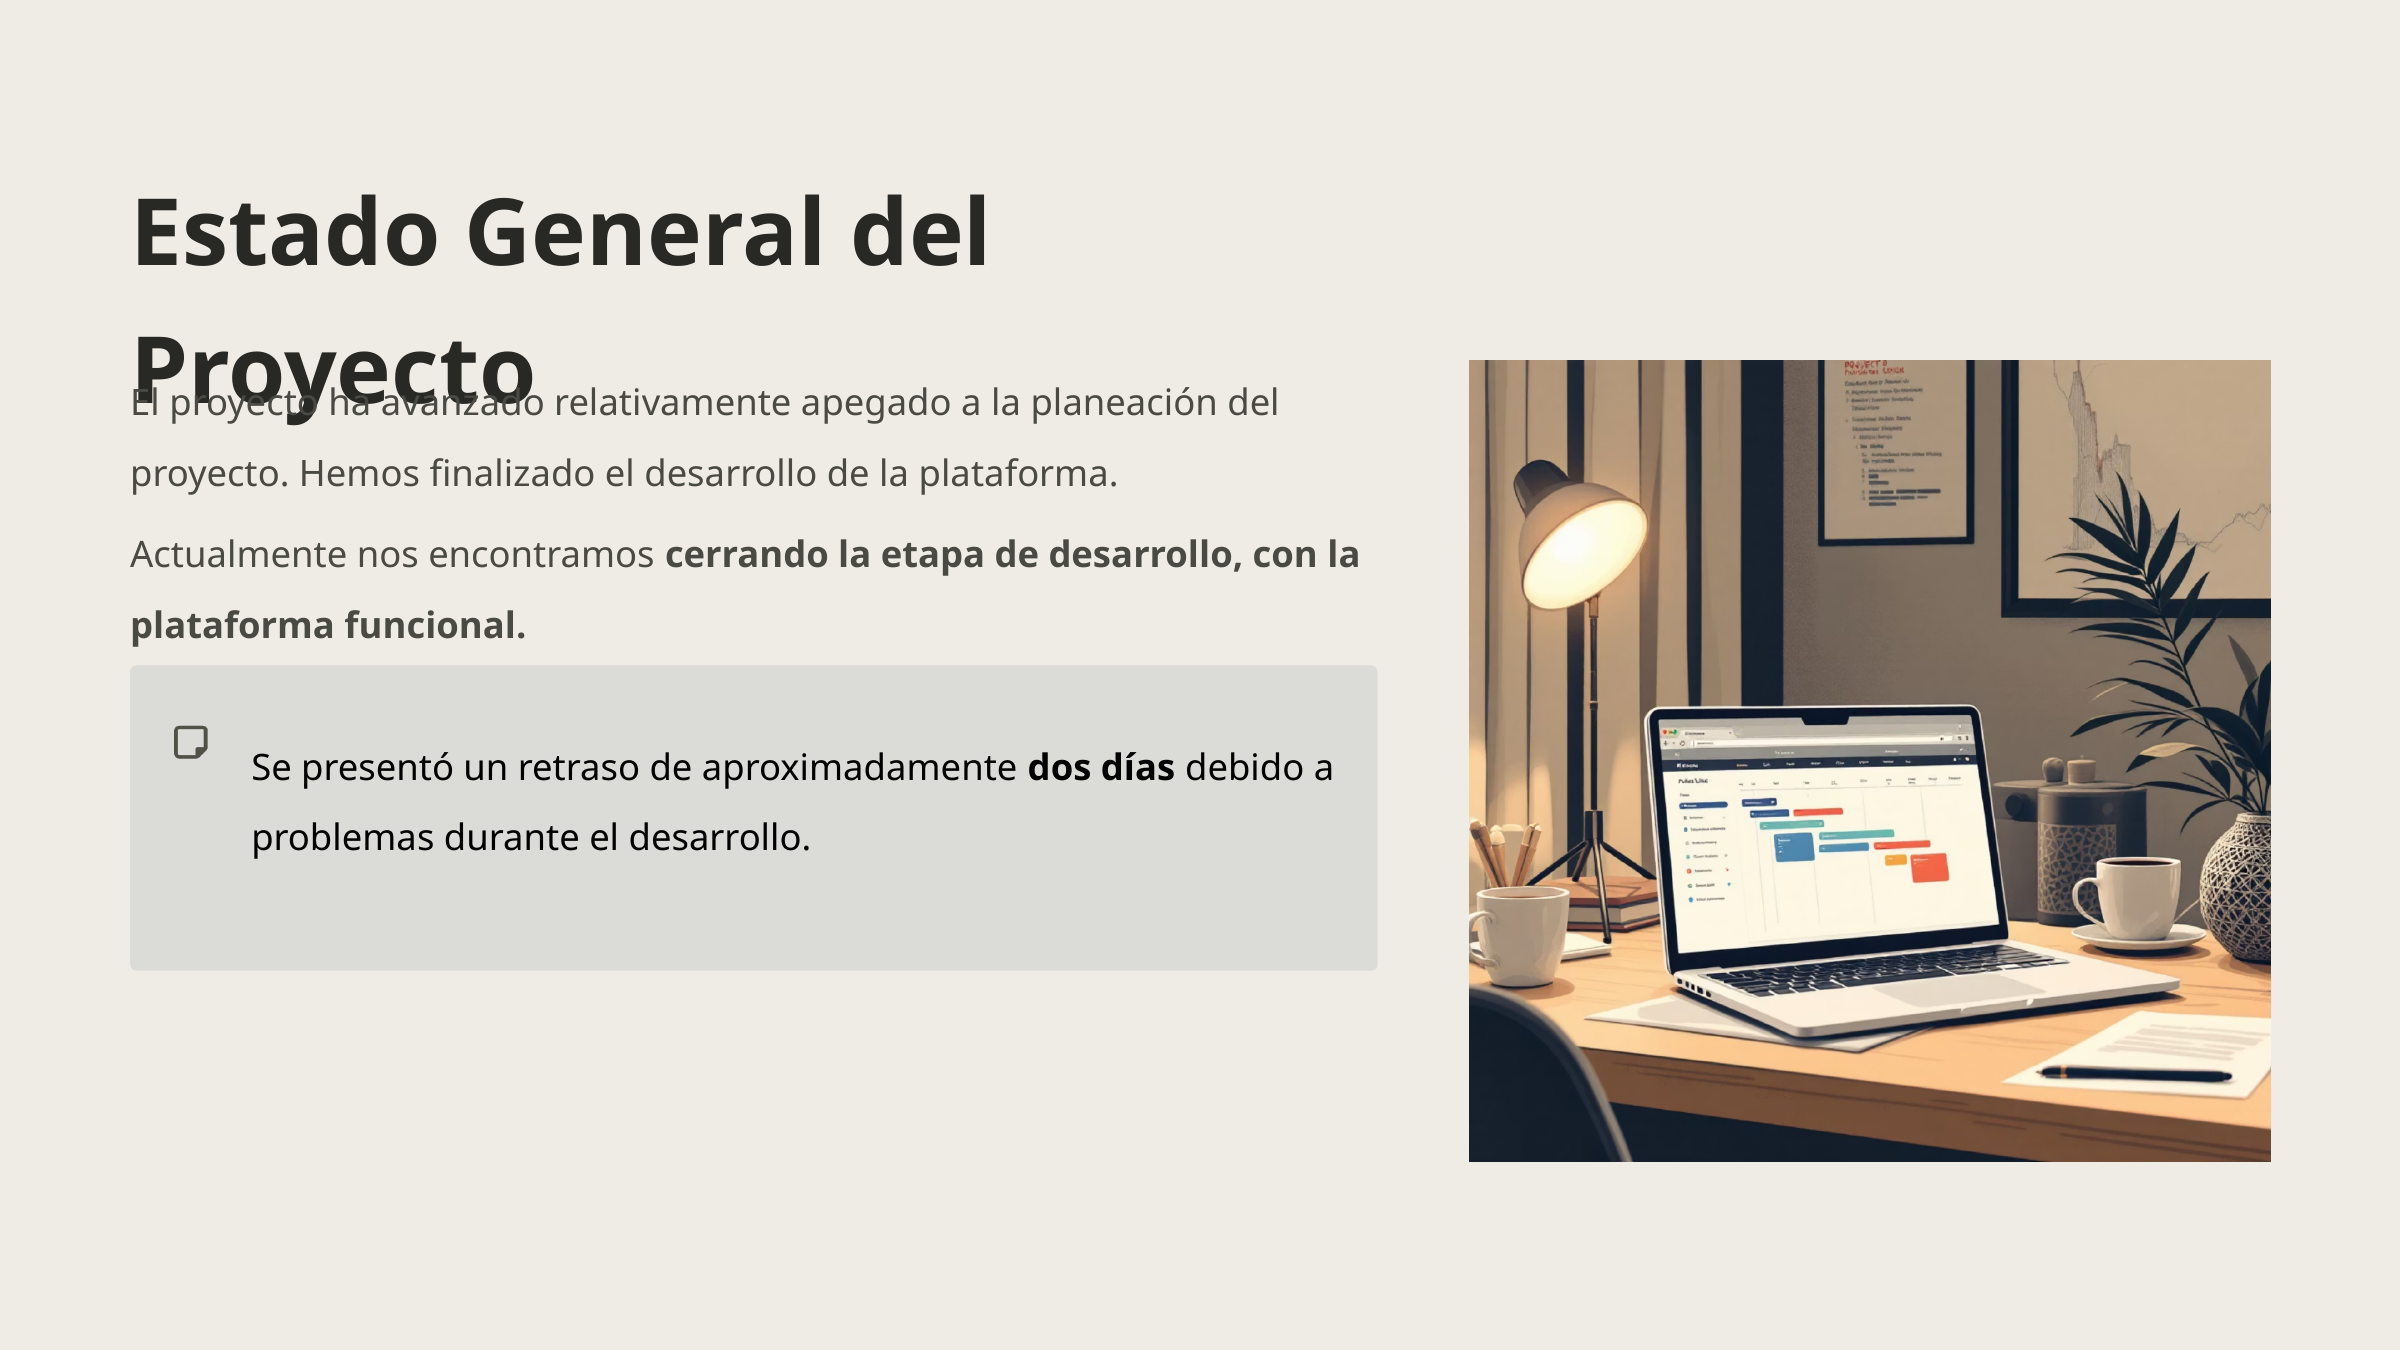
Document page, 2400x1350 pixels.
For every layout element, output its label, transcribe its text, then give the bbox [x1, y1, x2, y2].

picture [167, 722, 215, 761]
text_box Se presentó un retraso de aproximadamente dos días debido a problemas durante el desarrollo. [251, 716, 1341, 914]
text_box El proyecto ha avanzado relativamente apegado a la planeación del proyecto. Hemos finalizado el desarrollo de la plataforma. [130, 351, 1378, 471]
picture [1469, 360, 2272, 1162]
text_box Estado General del Proyecto [130, 146, 1305, 263]
text_box [130, 665, 1378, 971]
text_box Actualmente nos encontramos cerrando la etapa de desarrollo, con la plataforma funcional. [130, 504, 1378, 624]
